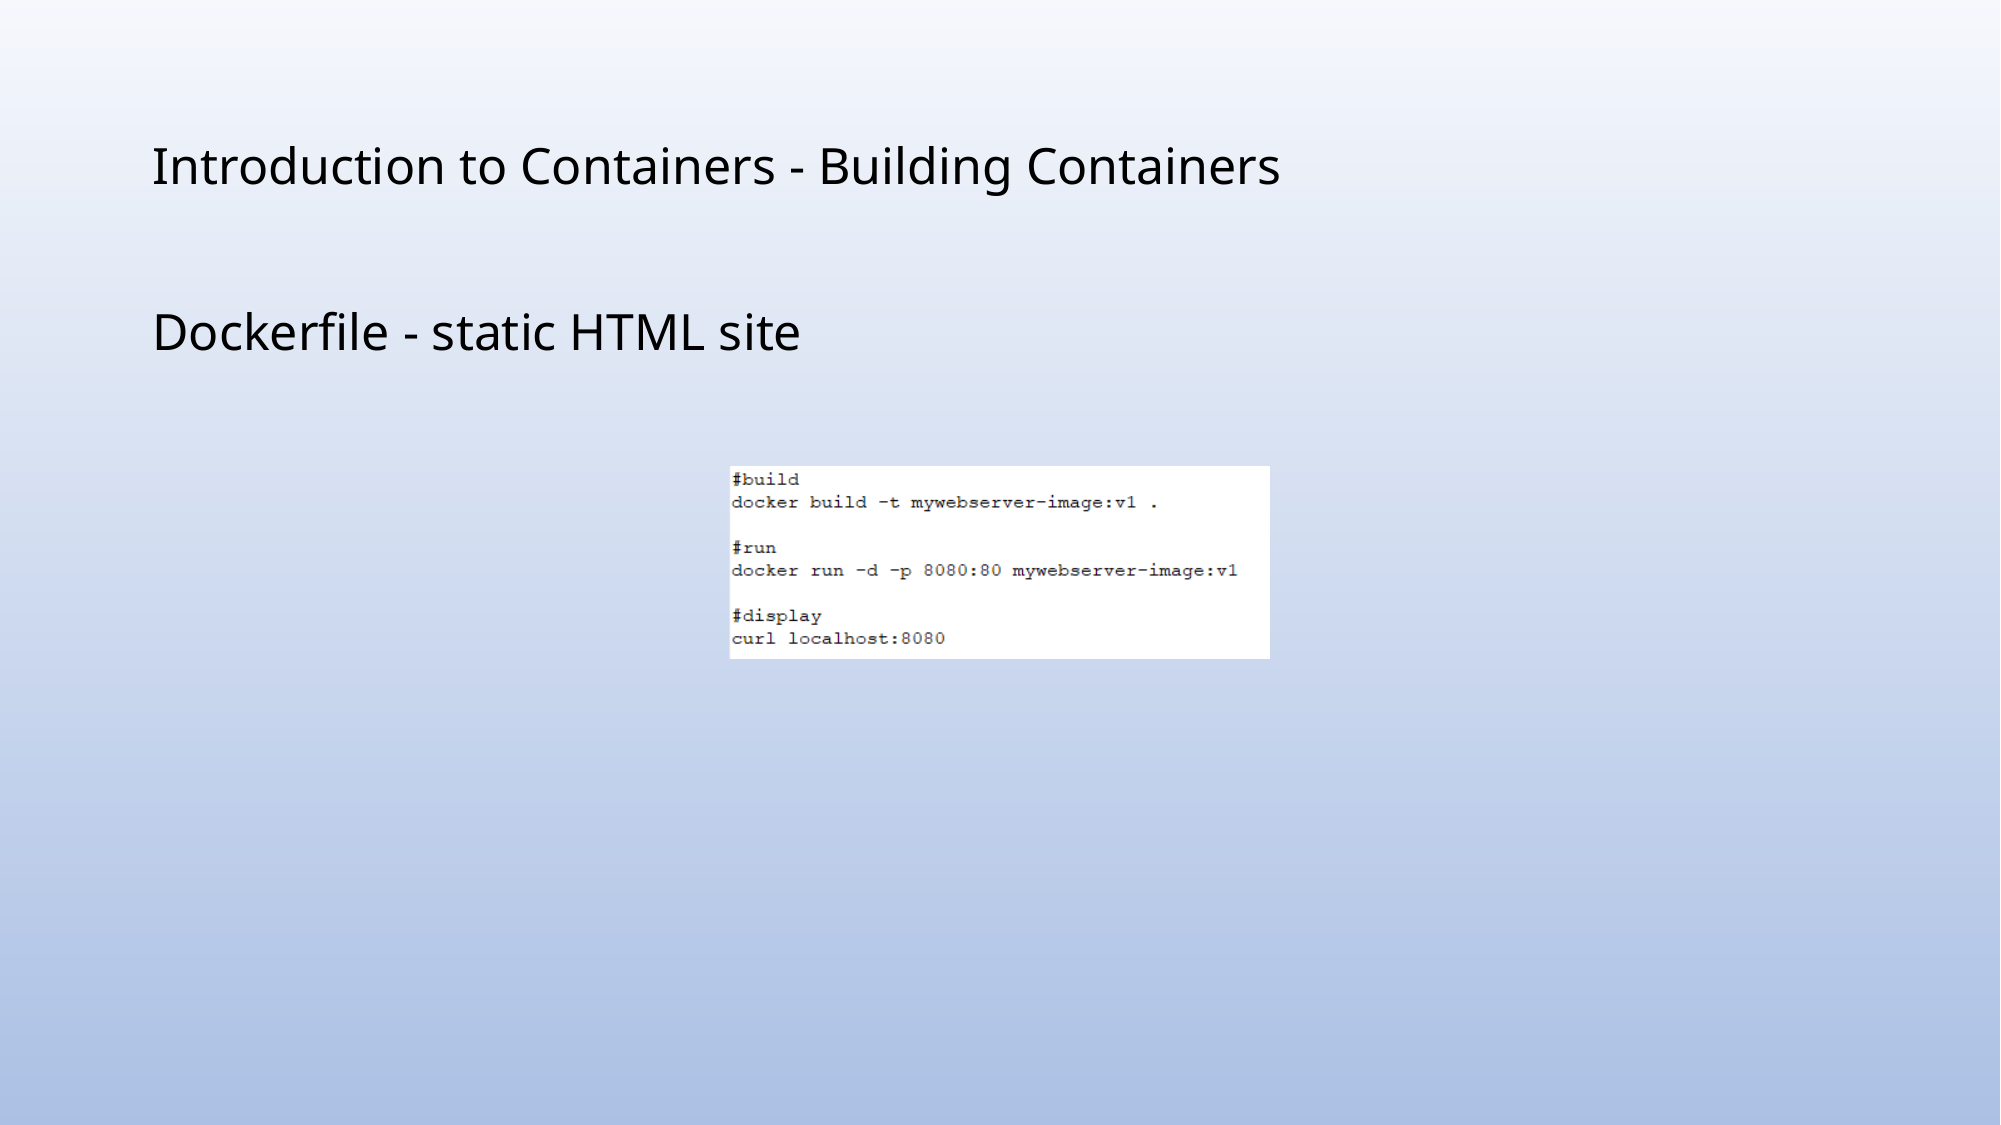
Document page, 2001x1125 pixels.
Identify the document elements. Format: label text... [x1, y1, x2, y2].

title Introduction to Containers - Building Containers [137, 59, 1863, 278]
picture [729, 466, 1271, 659]
list Dockerfile - static HTML site [137, 299, 1863, 1014]
